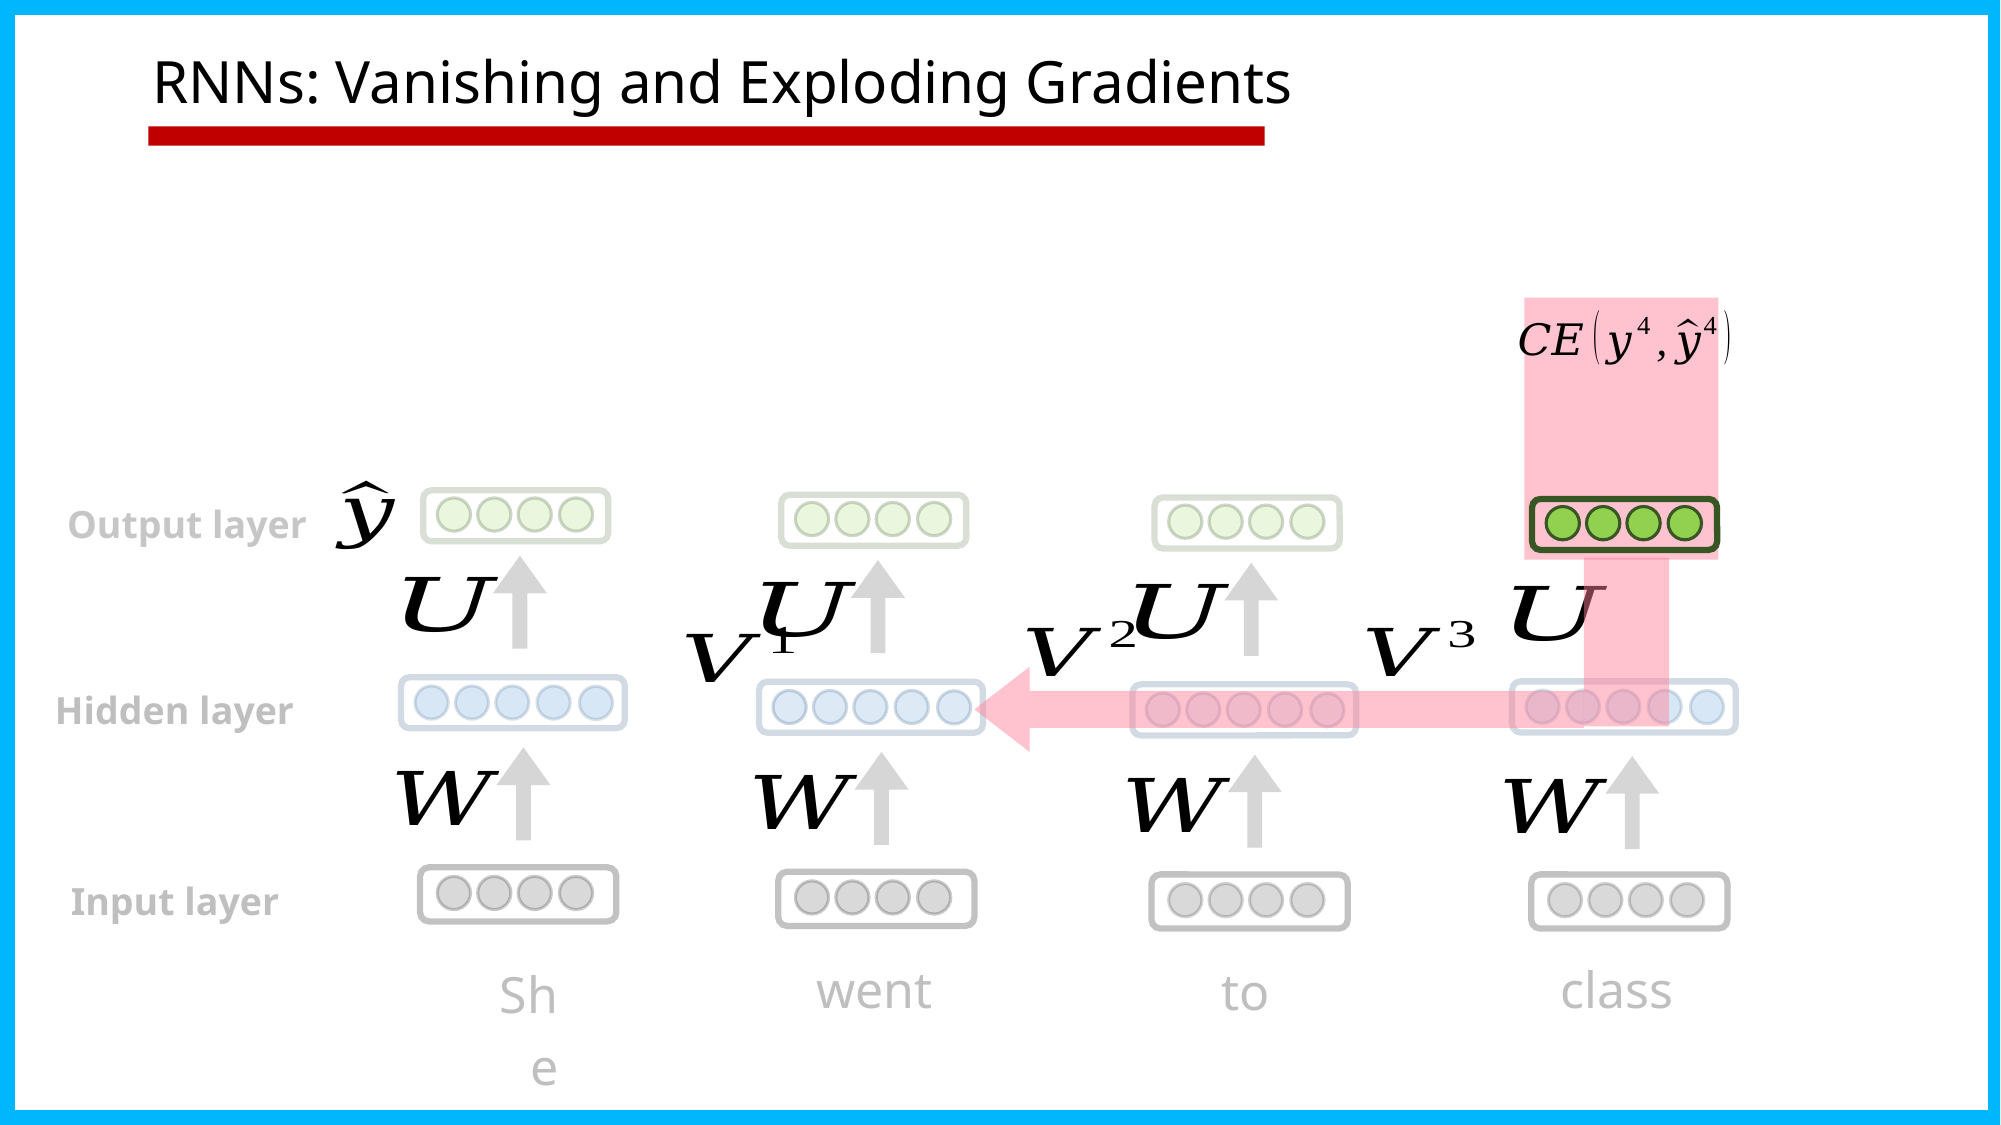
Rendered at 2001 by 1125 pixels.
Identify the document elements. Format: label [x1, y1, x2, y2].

text_box [1170, 941, 1285, 1024]
text_box [758, 296, 1737, 755]
text_box [1225, 752, 1284, 849]
text_box [1530, 873, 1729, 930]
text_box [780, 493, 968, 547]
text_box [422, 489, 610, 543]
text_box [1150, 873, 1349, 930]
text_box [147, 125, 1266, 147]
text_box [419, 866, 618, 923]
text_box [852, 750, 911, 846]
text_box [848, 558, 908, 655]
text_box [1153, 496, 1341, 550]
text_box [43, 861, 295, 939]
text_box [39, 484, 322, 562]
text_box [458, 943, 574, 1027]
text_box [1529, 938, 1689, 1022]
text_box [490, 553, 549, 650]
text_box [24, 670, 310, 748]
text_box [494, 745, 553, 842]
text_box [1222, 561, 1281, 657]
text_box [782, 938, 948, 1022]
title [137, 45, 1605, 236]
text_box [400, 676, 626, 730]
text_box [777, 870, 976, 927]
text_box [1603, 754, 1662, 851]
